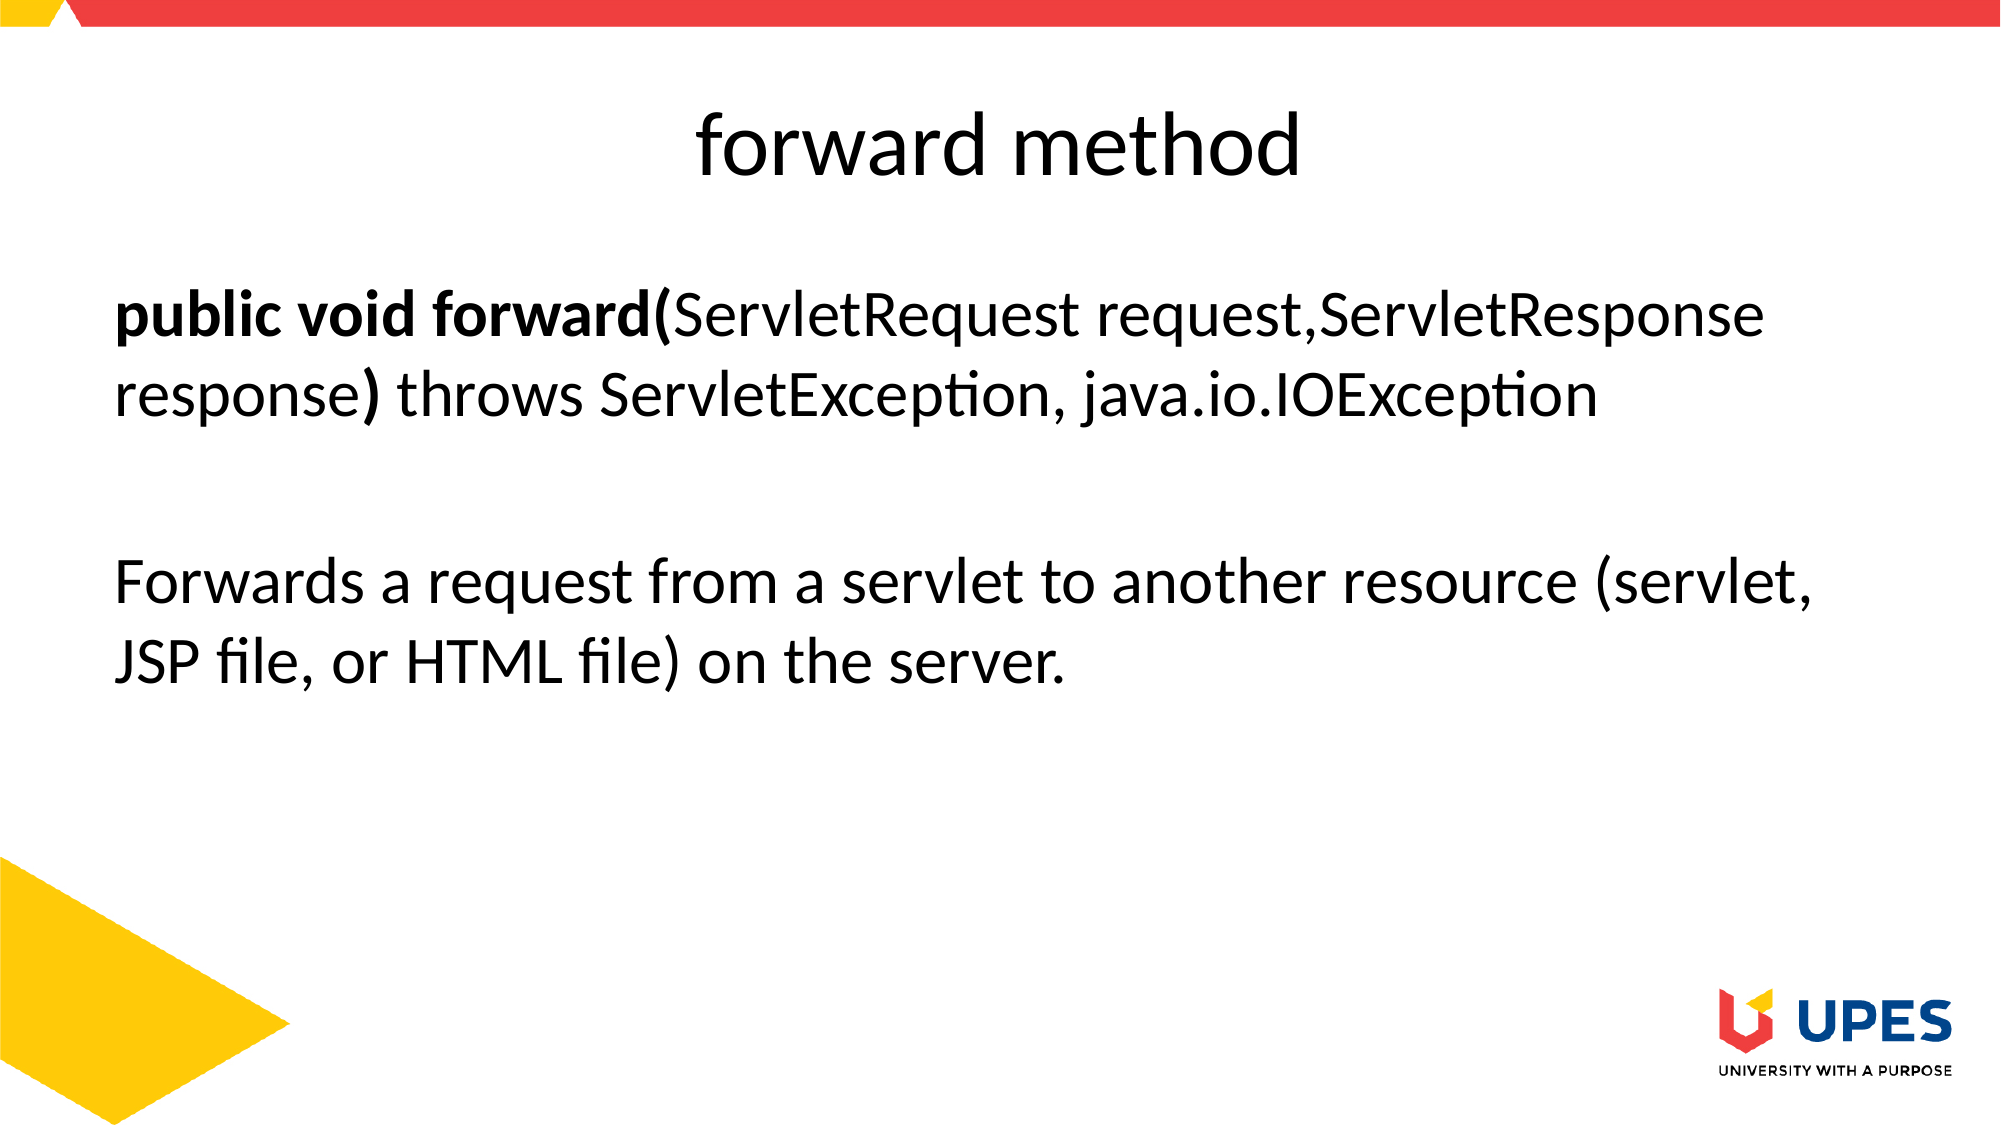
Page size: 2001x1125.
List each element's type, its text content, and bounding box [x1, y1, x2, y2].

picture [0, 0, 2001, 1125]
list public void forward(ServletRequest request,ServletResponse response) throws ServletException, java.io.IOException Forwards a request from a servlet to another resource (servlet, JSP file, or HTML file) on the server. [99, 262, 1900, 1005]
title forward method [99, 45, 1900, 233]
